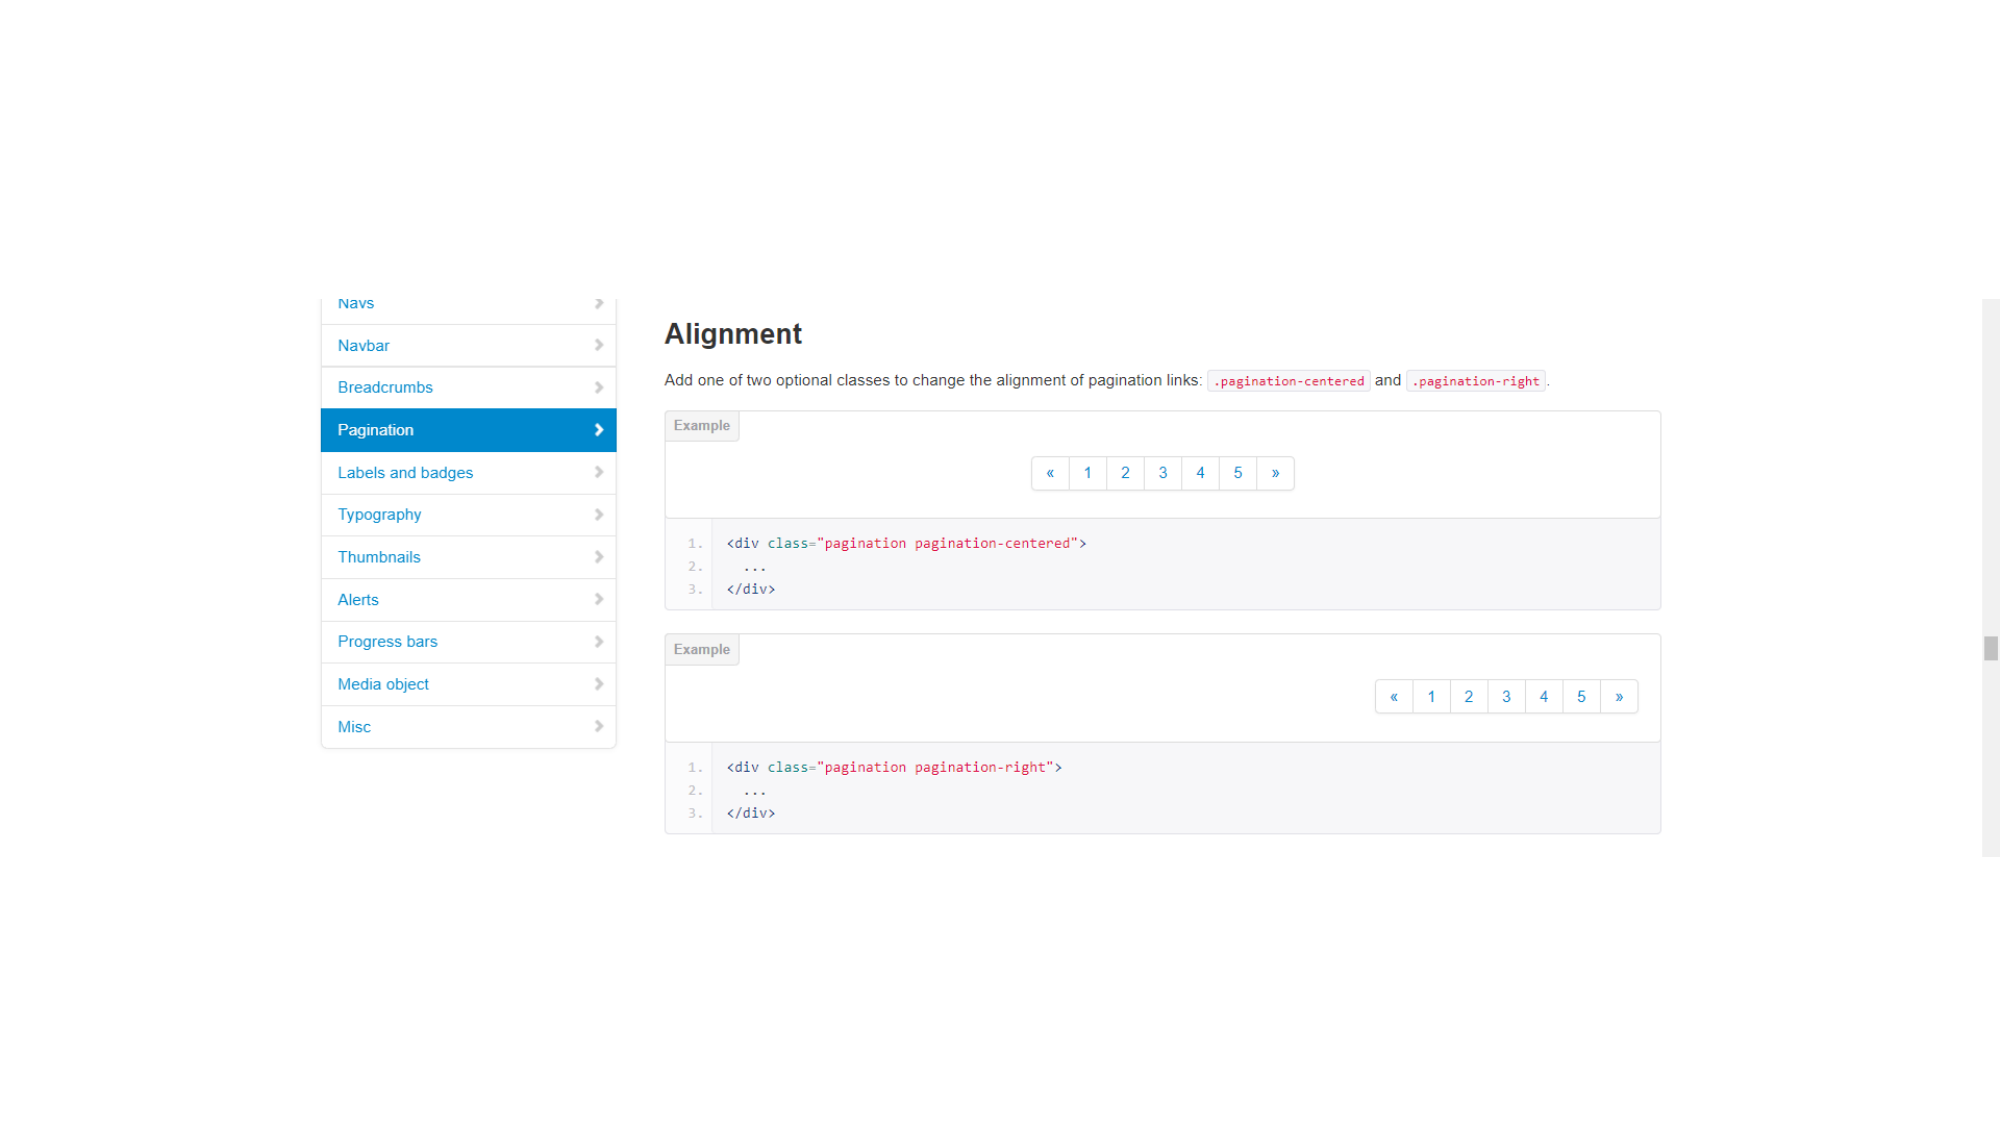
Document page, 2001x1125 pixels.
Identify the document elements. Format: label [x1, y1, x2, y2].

picture [0, 299, 2000, 857]
